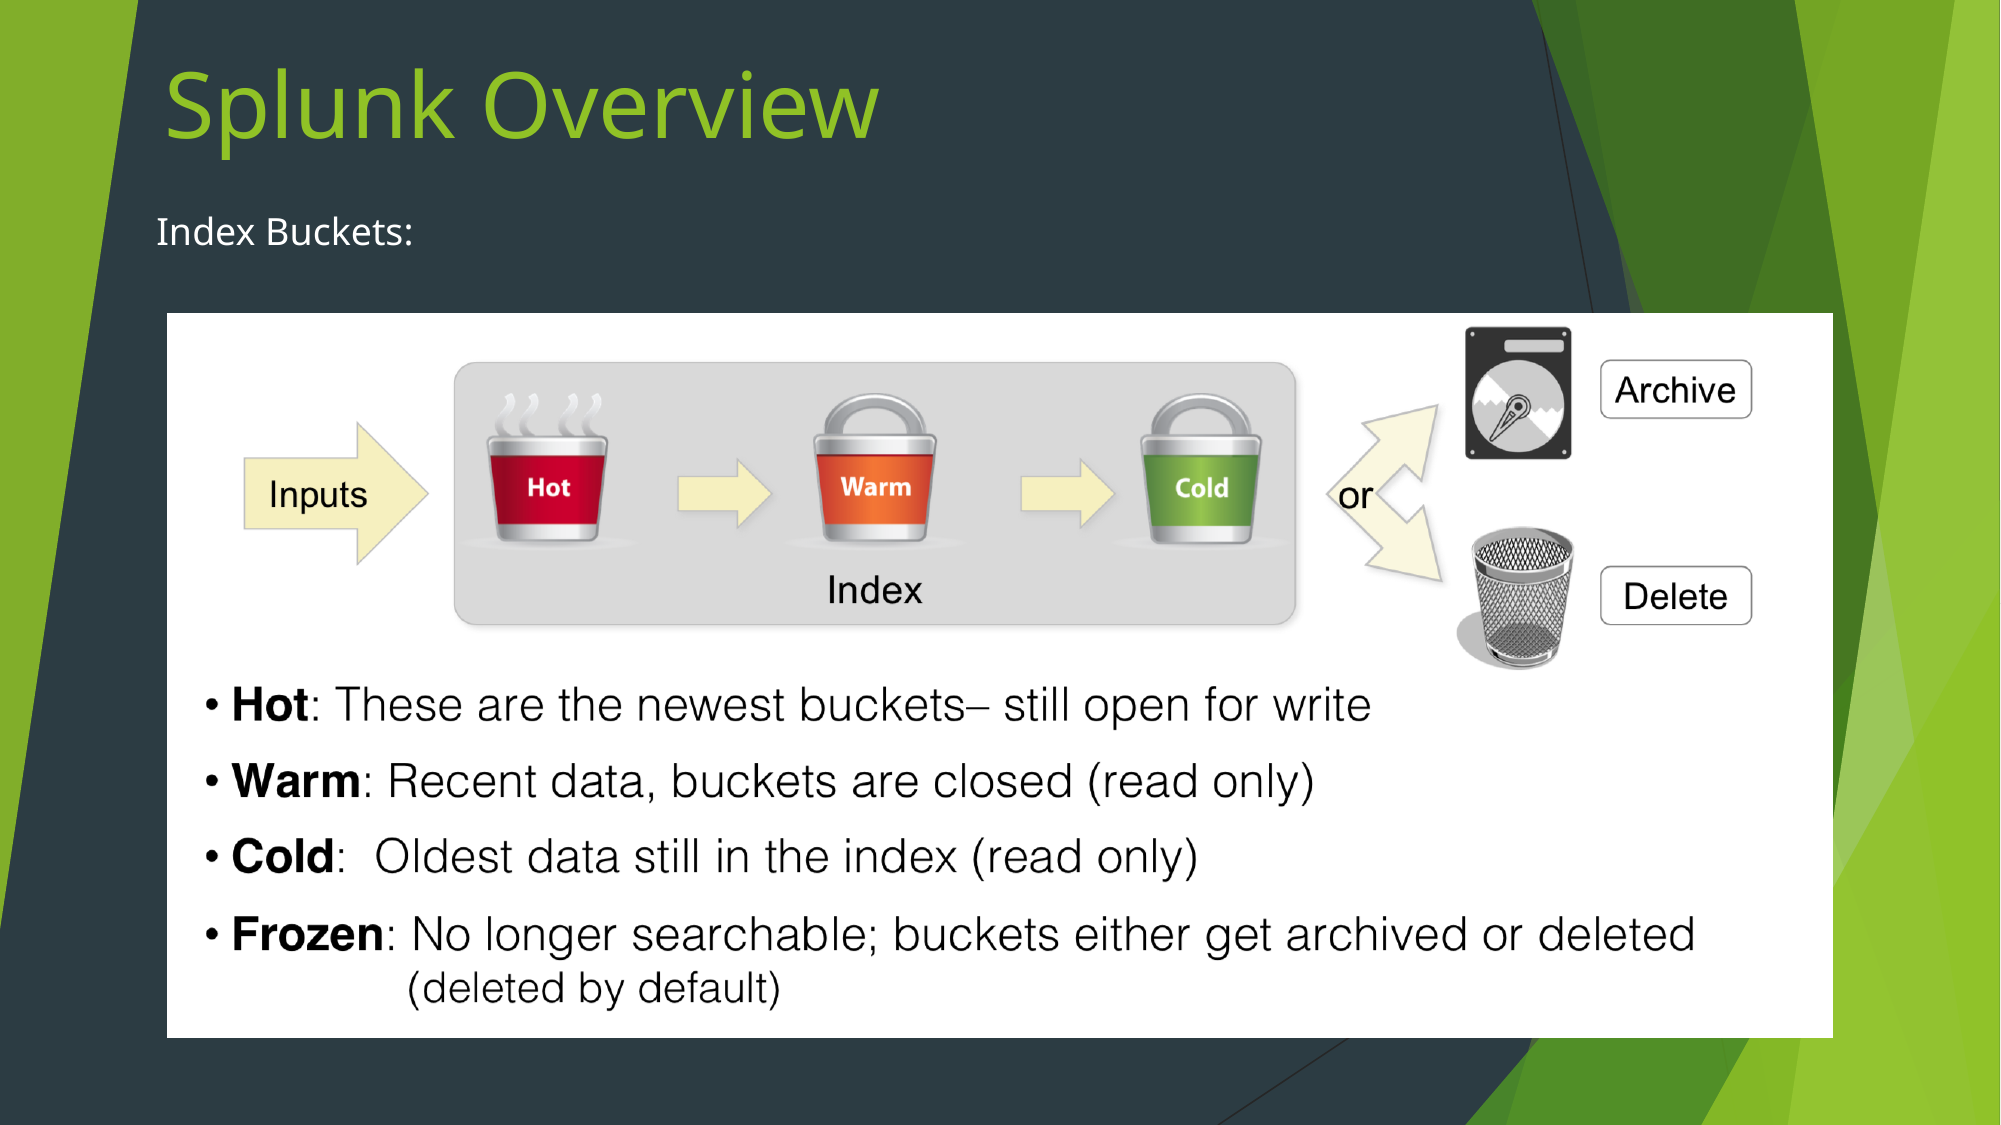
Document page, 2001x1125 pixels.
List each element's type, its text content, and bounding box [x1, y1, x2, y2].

title Splunk Overview [156, 13, 1934, 165]
picture [166, 313, 1834, 1038]
text_box Index Buckets: [148, 177, 1678, 328]
